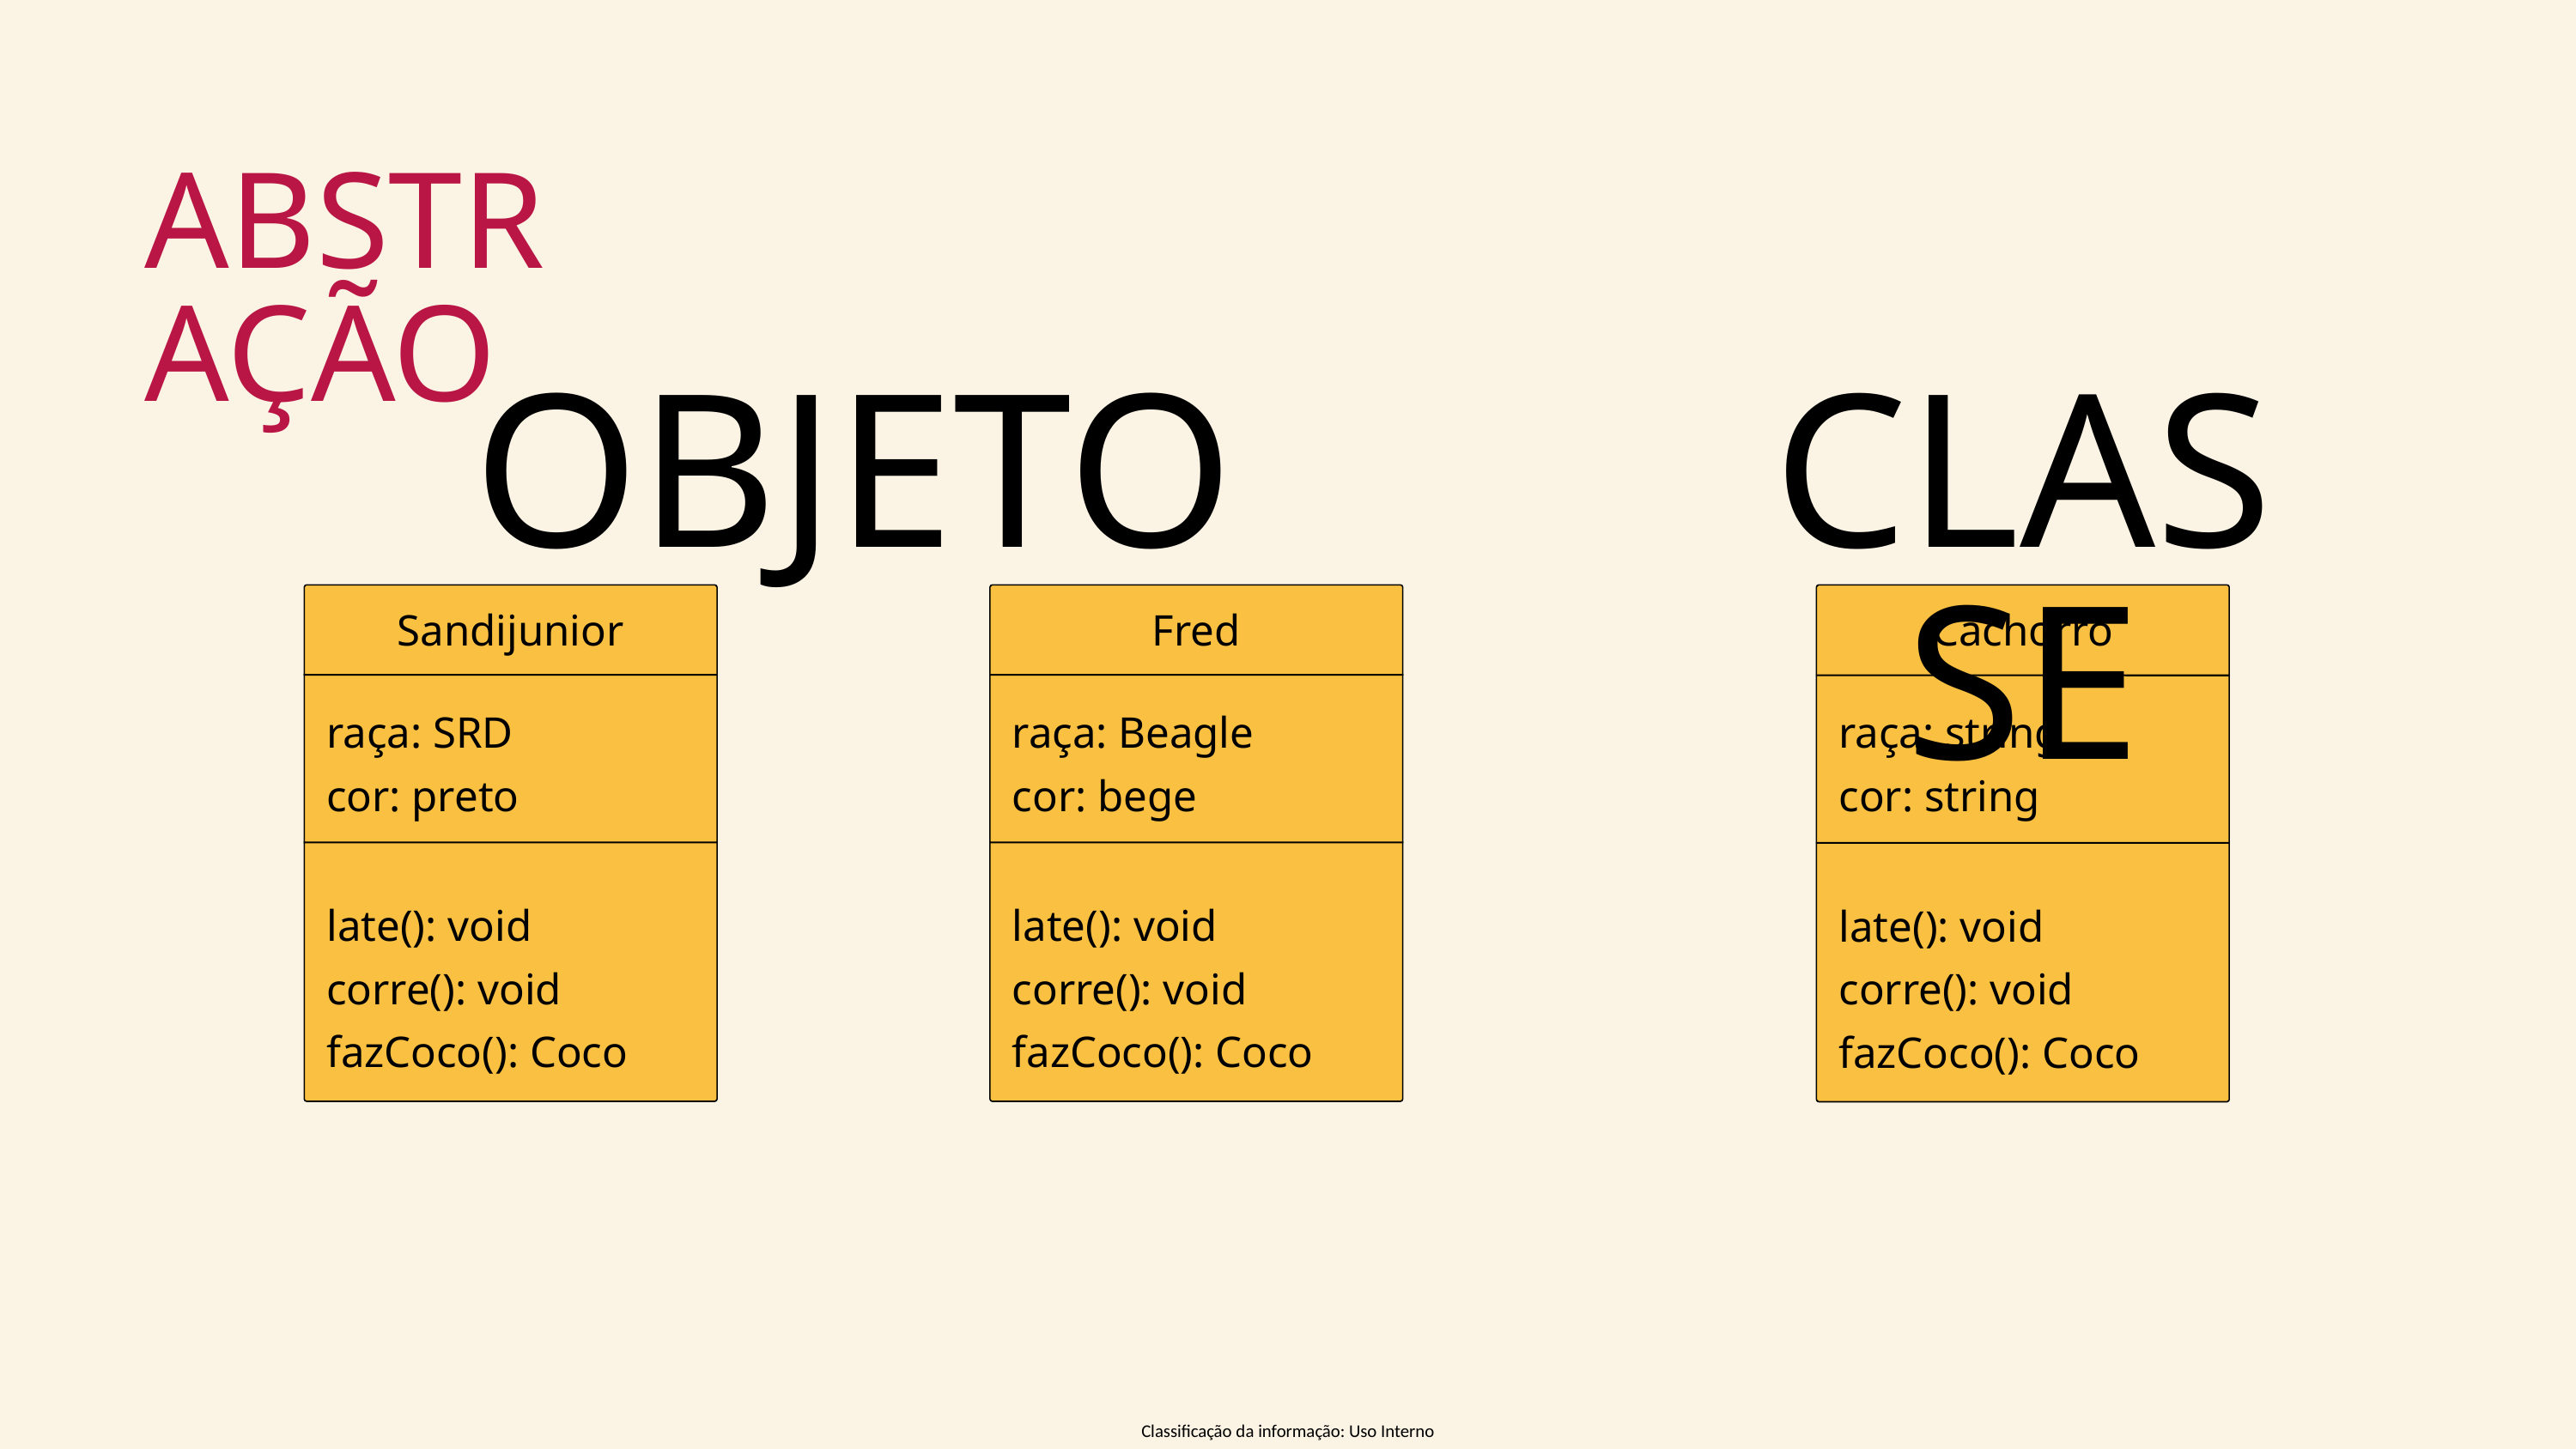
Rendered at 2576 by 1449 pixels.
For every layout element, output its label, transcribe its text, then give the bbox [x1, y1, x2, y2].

text_box ABSTRAÇÃO [144, 161, 617, 428]
text_box OBJETO [252, 377, 1455, 590]
text_box CLASSE [1722, 377, 2324, 803]
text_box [303, 584, 719, 1103]
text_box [988, 584, 1404, 1103]
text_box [1815, 584, 2231, 1103]
